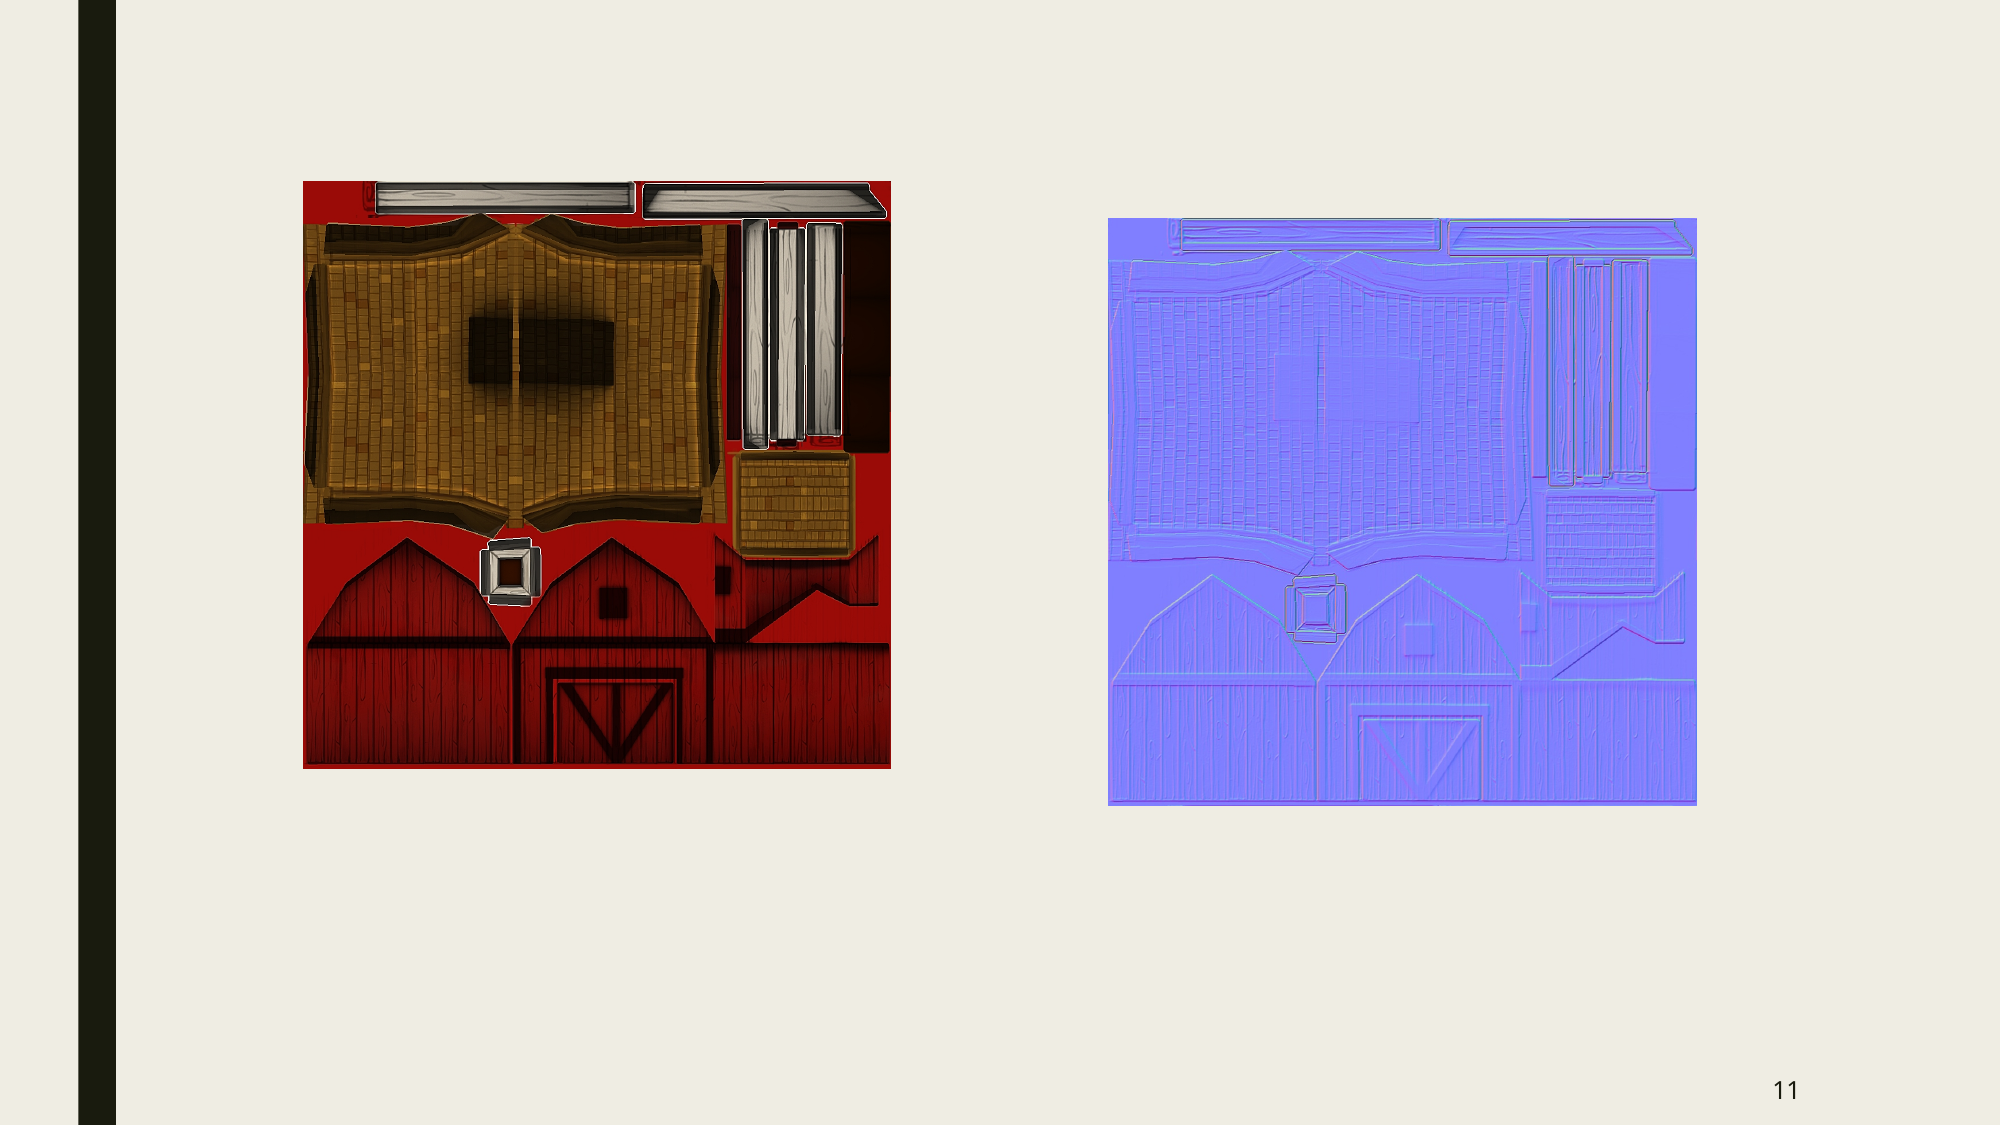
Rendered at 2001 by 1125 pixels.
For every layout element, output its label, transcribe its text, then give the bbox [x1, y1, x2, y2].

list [303, 181, 891, 769]
picture [1108, 218, 1697, 806]
slide_number 11 [1553, 1058, 1816, 1125]
